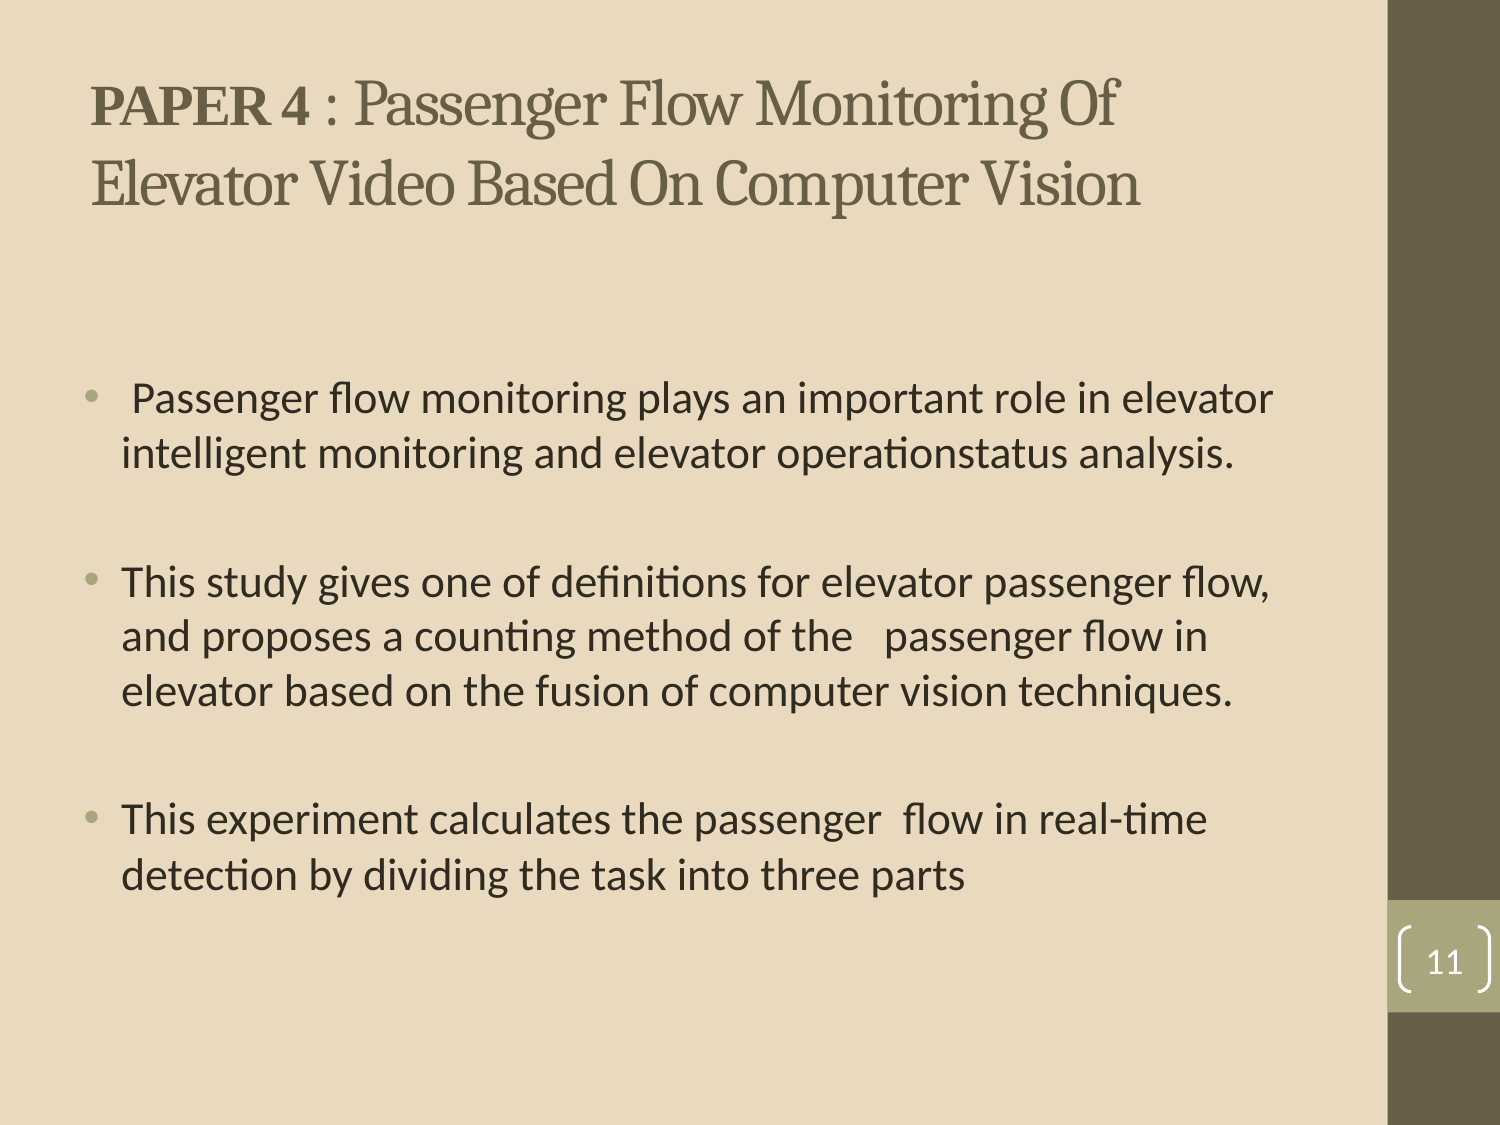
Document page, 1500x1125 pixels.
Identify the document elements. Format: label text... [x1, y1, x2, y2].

slide_number 11 [1397, 925, 1492, 994]
title PAPER 4 : Passenger Flow Monitoring Of Elevator Video Based On Computer Vision [75, 45, 1325, 232]
list Passenger flow monitoring plays an important role in elevator intelligent monitoring and elevator operationstatus analysis. This study gives one of definitions for elevator passenger flow, and proposes a counting method of the passenger flow in elevator based on the fusion of computer vision techniques. This experiment calculates the passenger flow in real-time detection by dividing the task into three parts [50, 232, 1325, 963]
